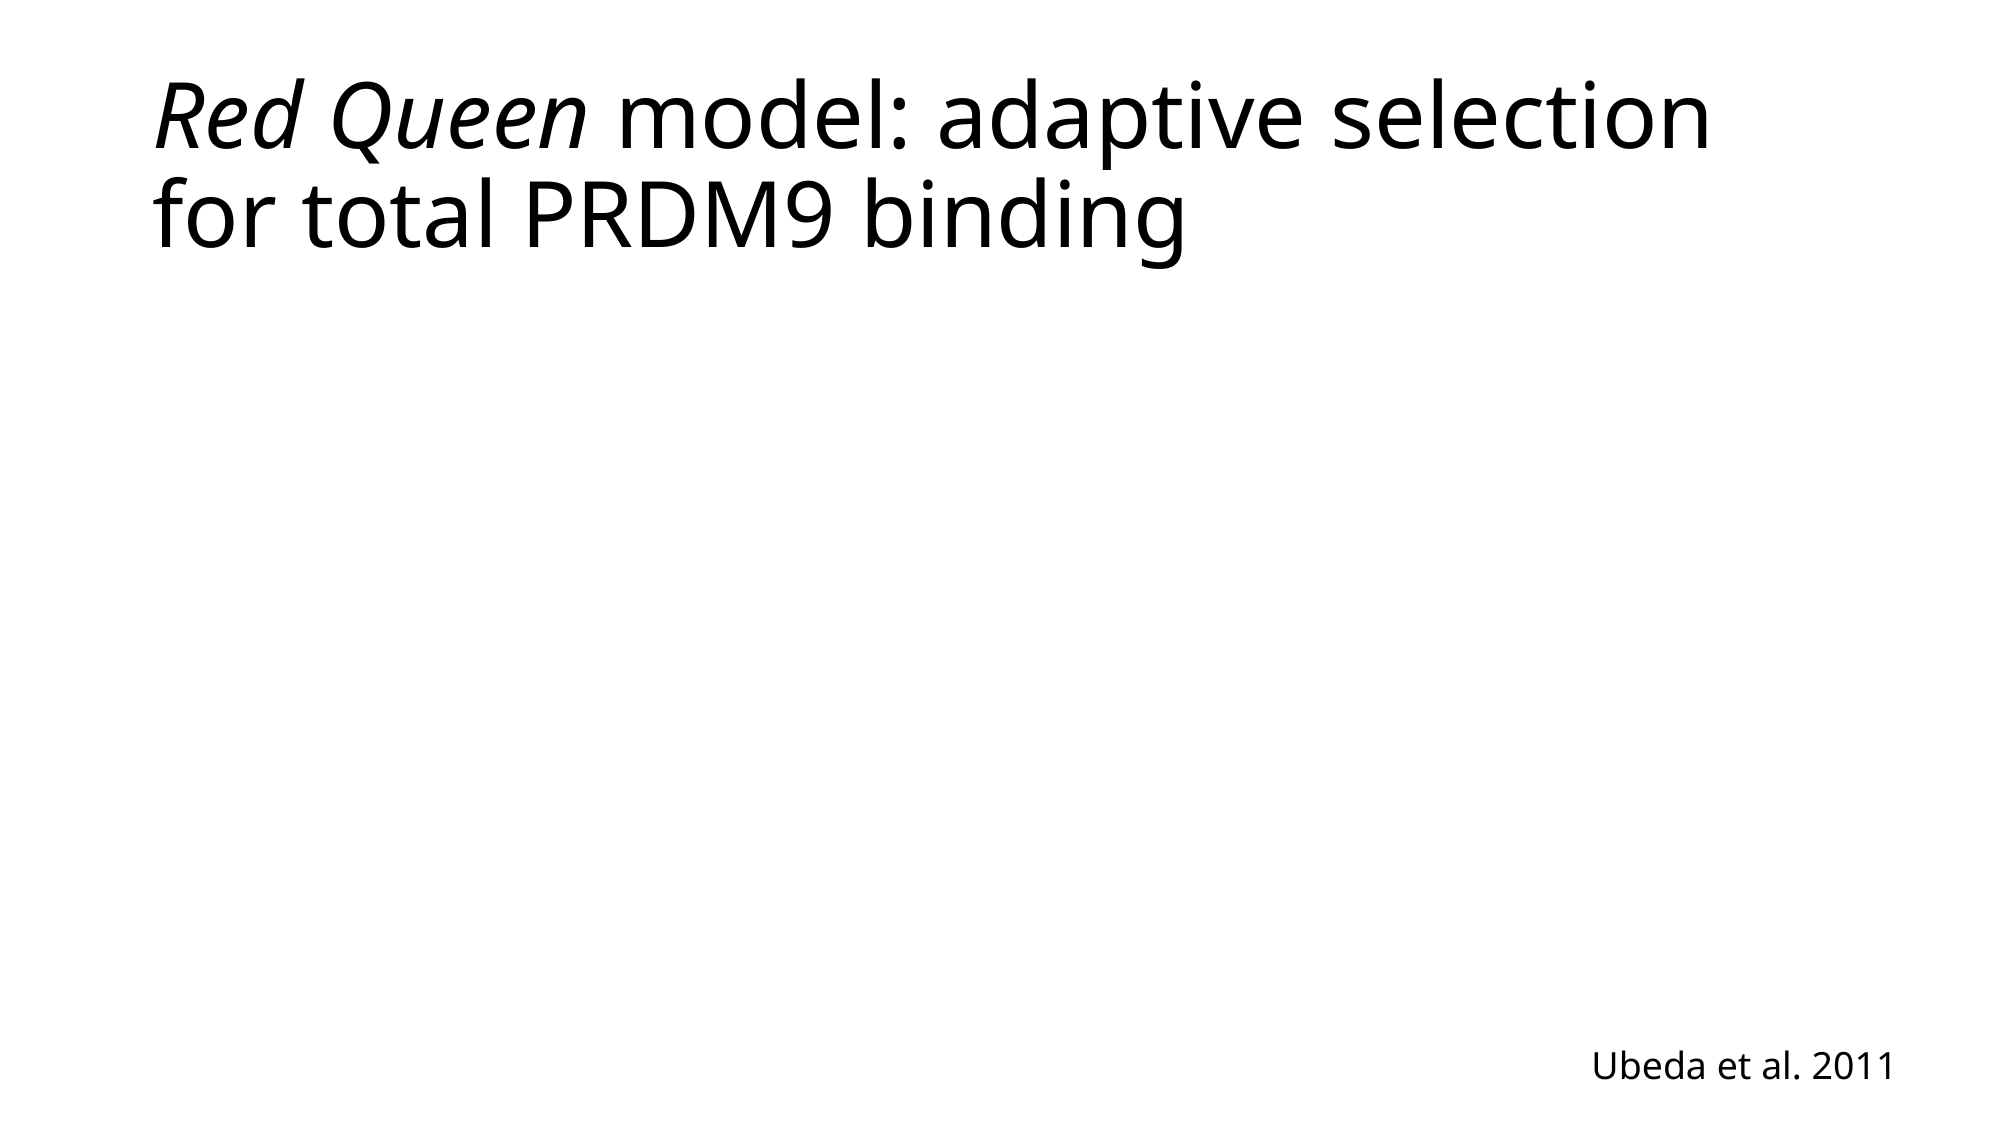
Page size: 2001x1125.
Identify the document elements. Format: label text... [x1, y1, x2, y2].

title Red Queen model: adaptive selection for total PRDM9 binding [137, 59, 1863, 278]
text_box Ubeda et al. 2011 [1576, 1034, 1913, 1095]
